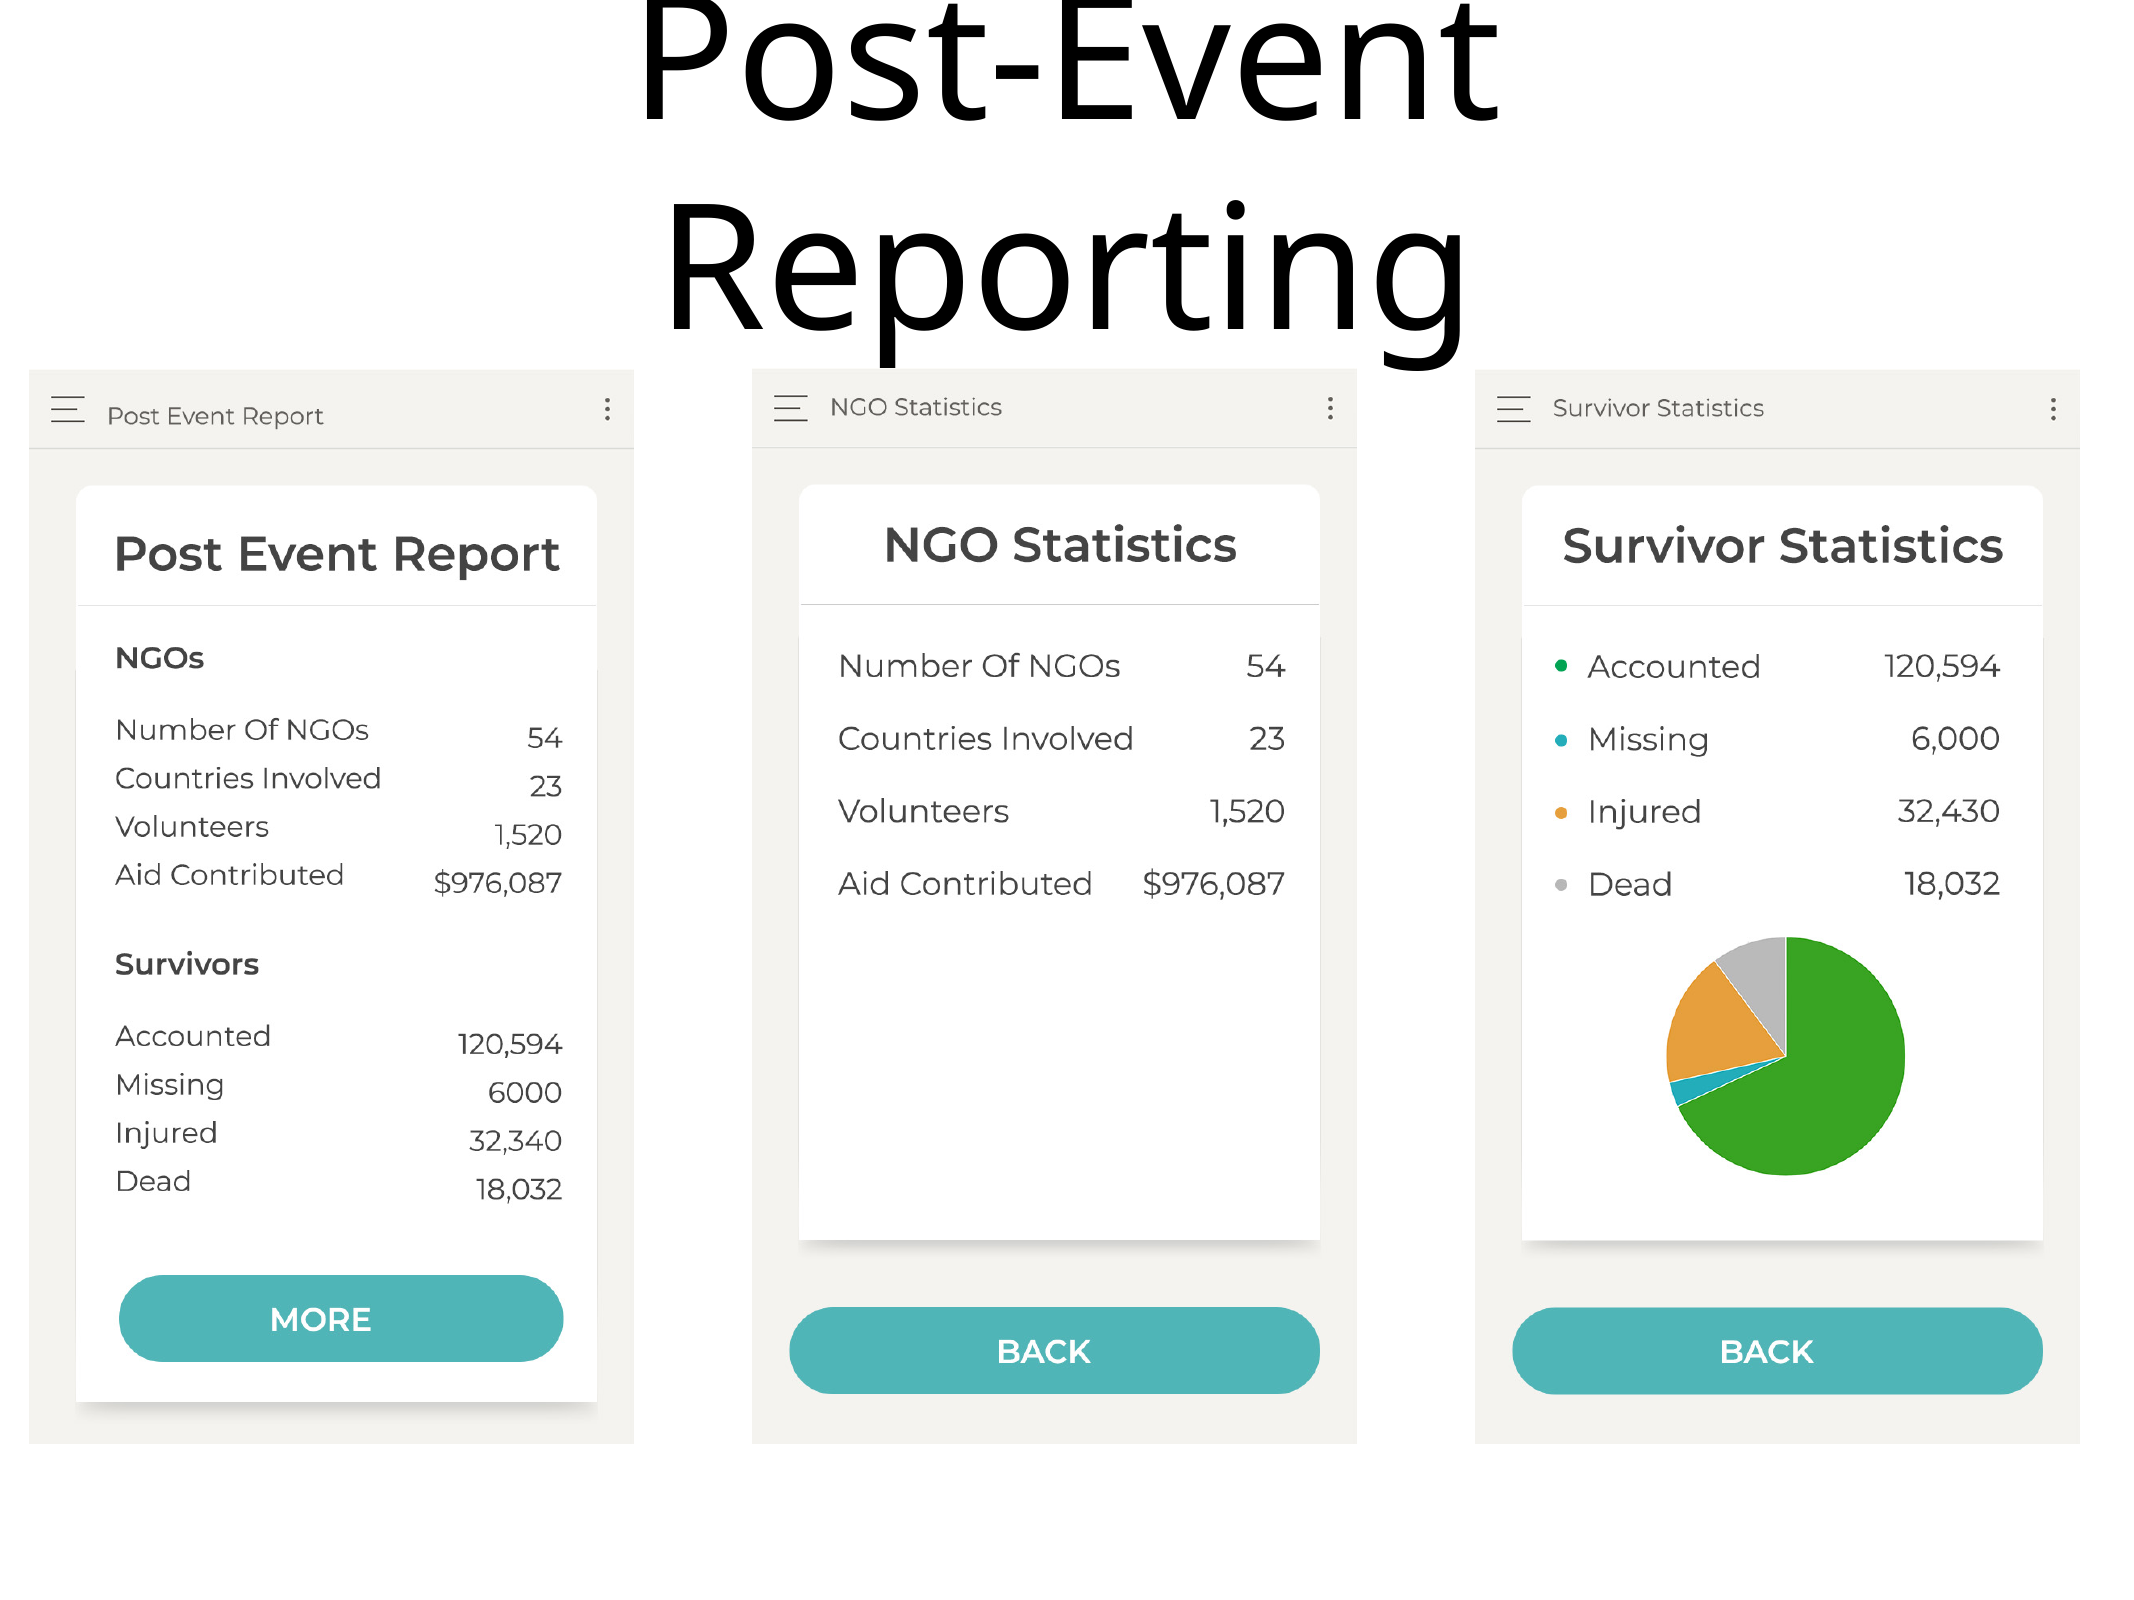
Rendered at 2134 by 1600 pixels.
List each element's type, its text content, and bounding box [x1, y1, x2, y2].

picture [1474, 368, 2080, 1444]
text_box Post-Event Reporting [208, 41, 1925, 267]
picture [28, 368, 634, 1444]
picture [751, 368, 1357, 1444]
